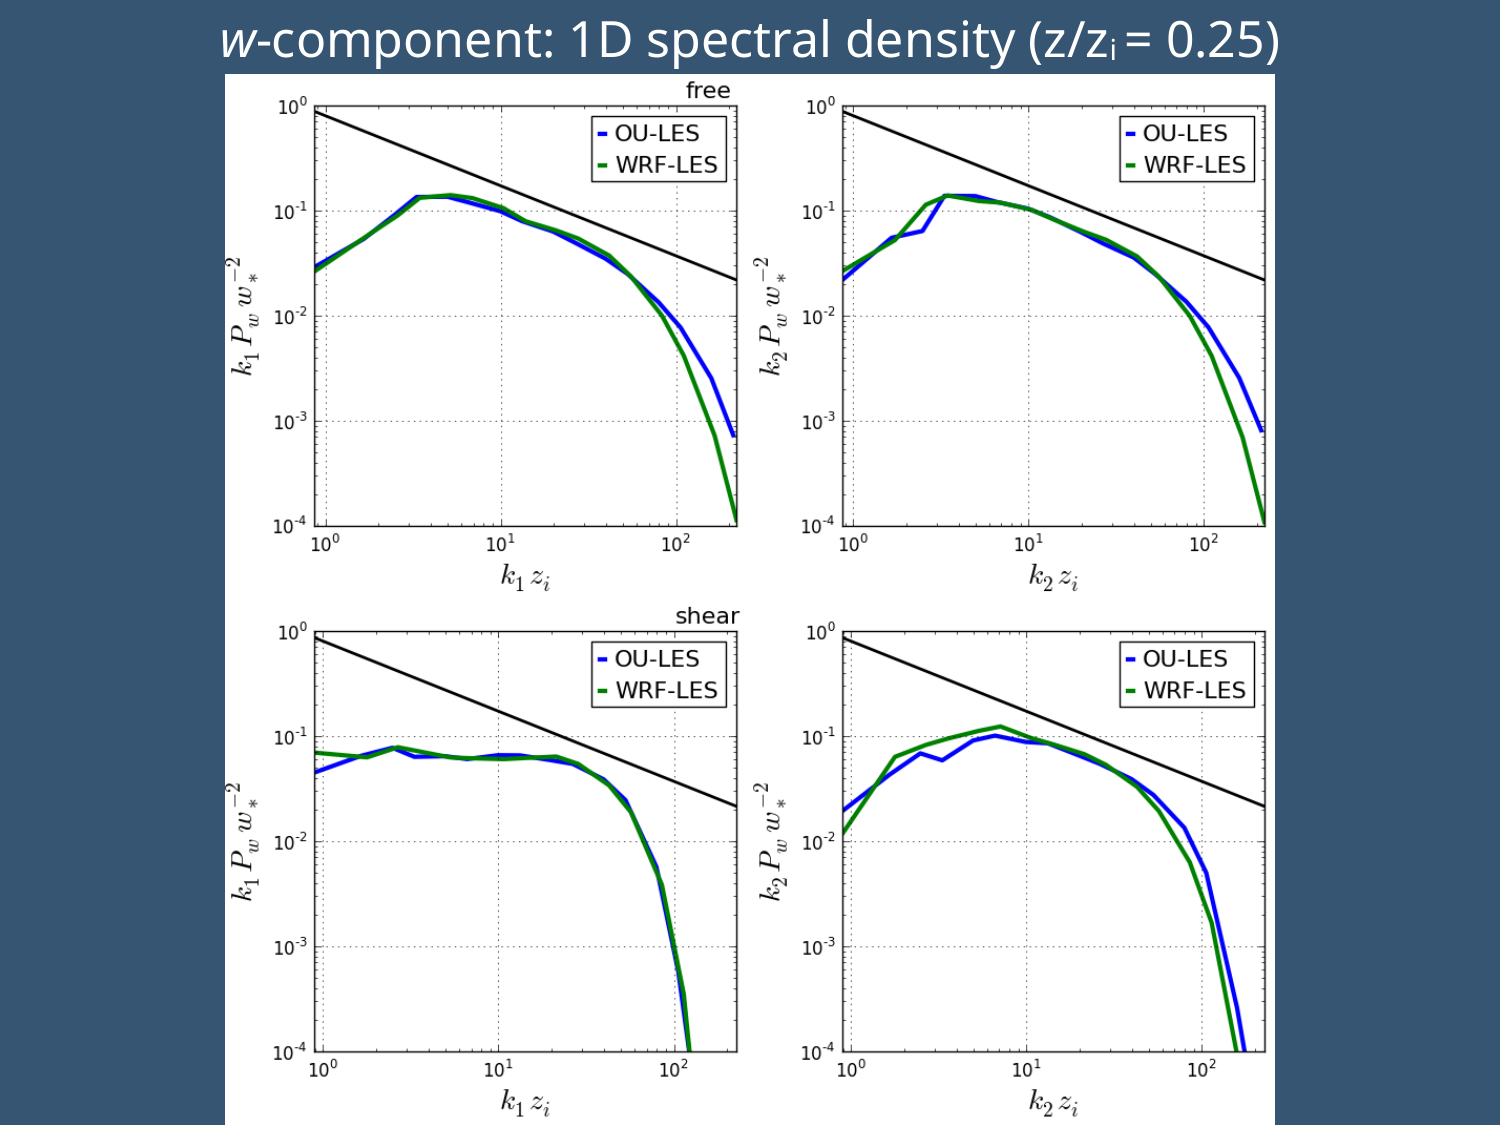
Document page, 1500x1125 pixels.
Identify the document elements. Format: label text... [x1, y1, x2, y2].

picture [224, 74, 1276, 1125]
title w-component: 1D spectral density (z/zi = 0.25) [0, 0, 1500, 75]
